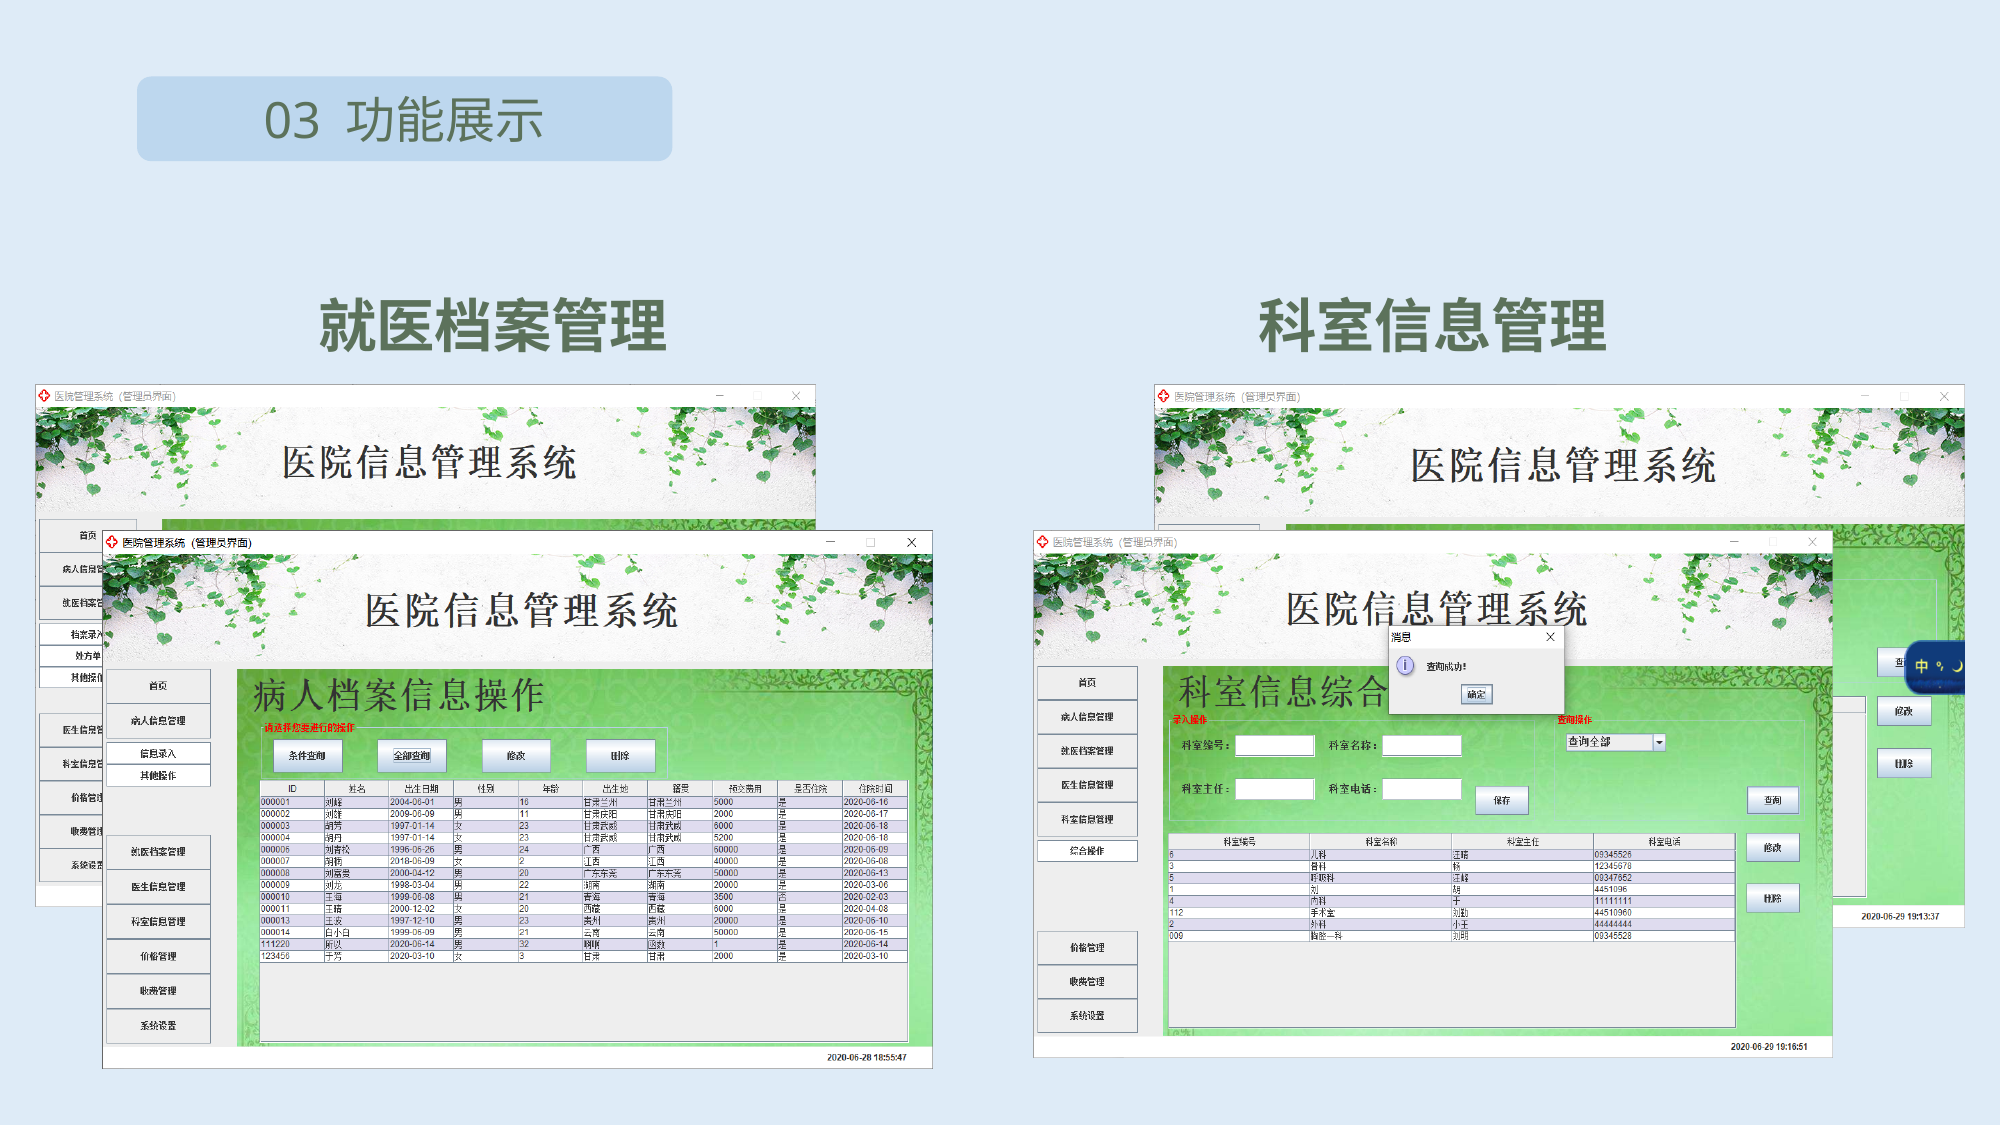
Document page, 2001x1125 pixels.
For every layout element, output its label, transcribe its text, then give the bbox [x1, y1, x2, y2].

picture [35, 384, 933, 1069]
text_box 就医档案管理 [223, 247, 763, 367]
text_box 科室信息管理 [1154, 247, 1713, 367]
picture [1033, 384, 1965, 1058]
text_box 03 功能展示 [135, 75, 674, 163]
